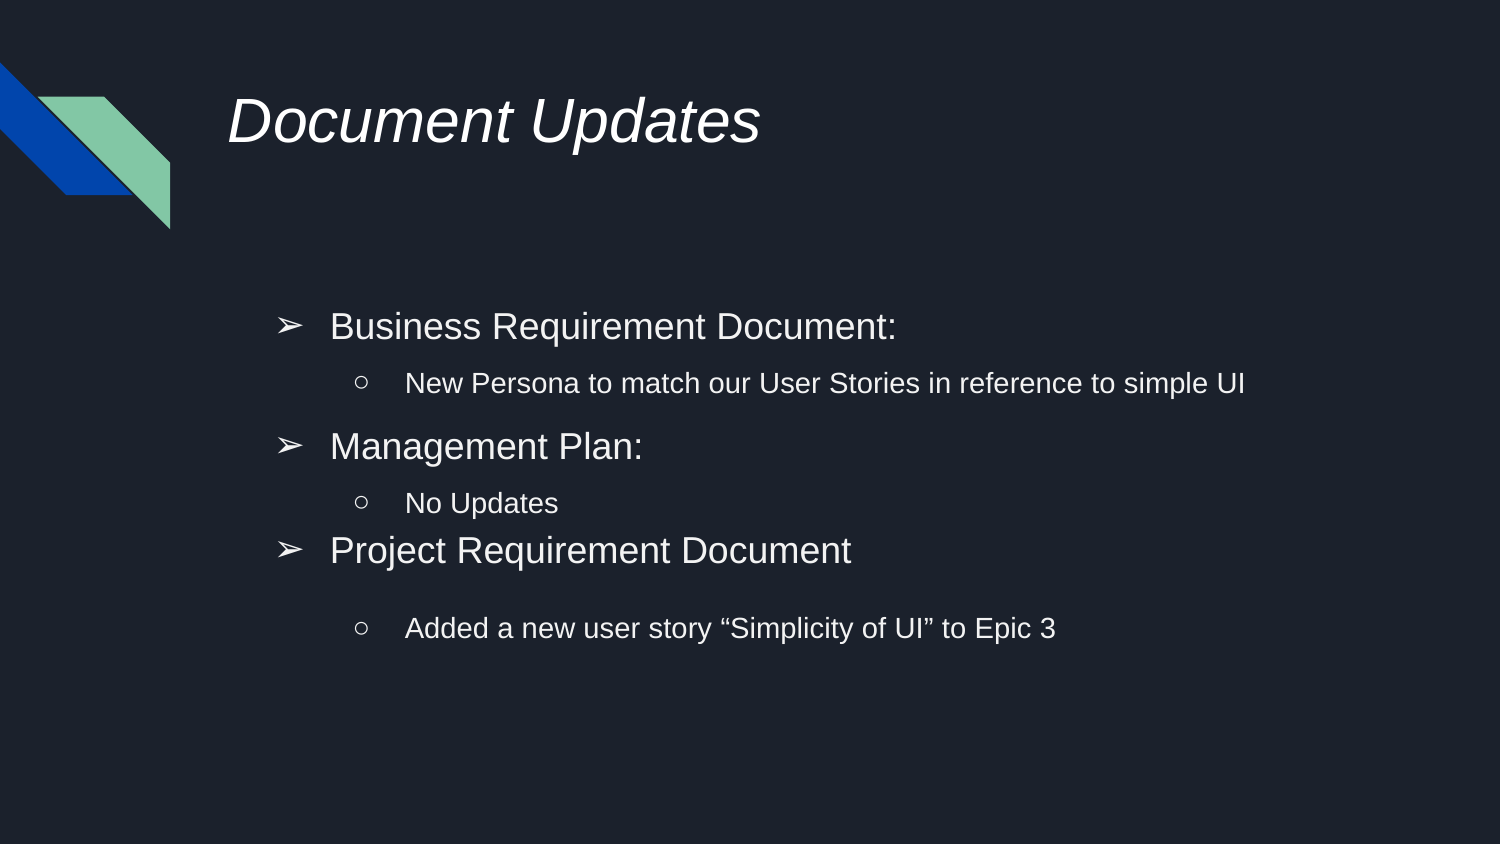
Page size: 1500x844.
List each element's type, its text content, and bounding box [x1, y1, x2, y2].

list Business Requirement Document: New Persona to match our User Stories in reference to simple UI Management Plan: No Updates Project Requirement Document Added a new user story “Simplicity of UI” to Epic 3 [239, 185, 1454, 710]
title Document Updates [212, 64, 1368, 215]
